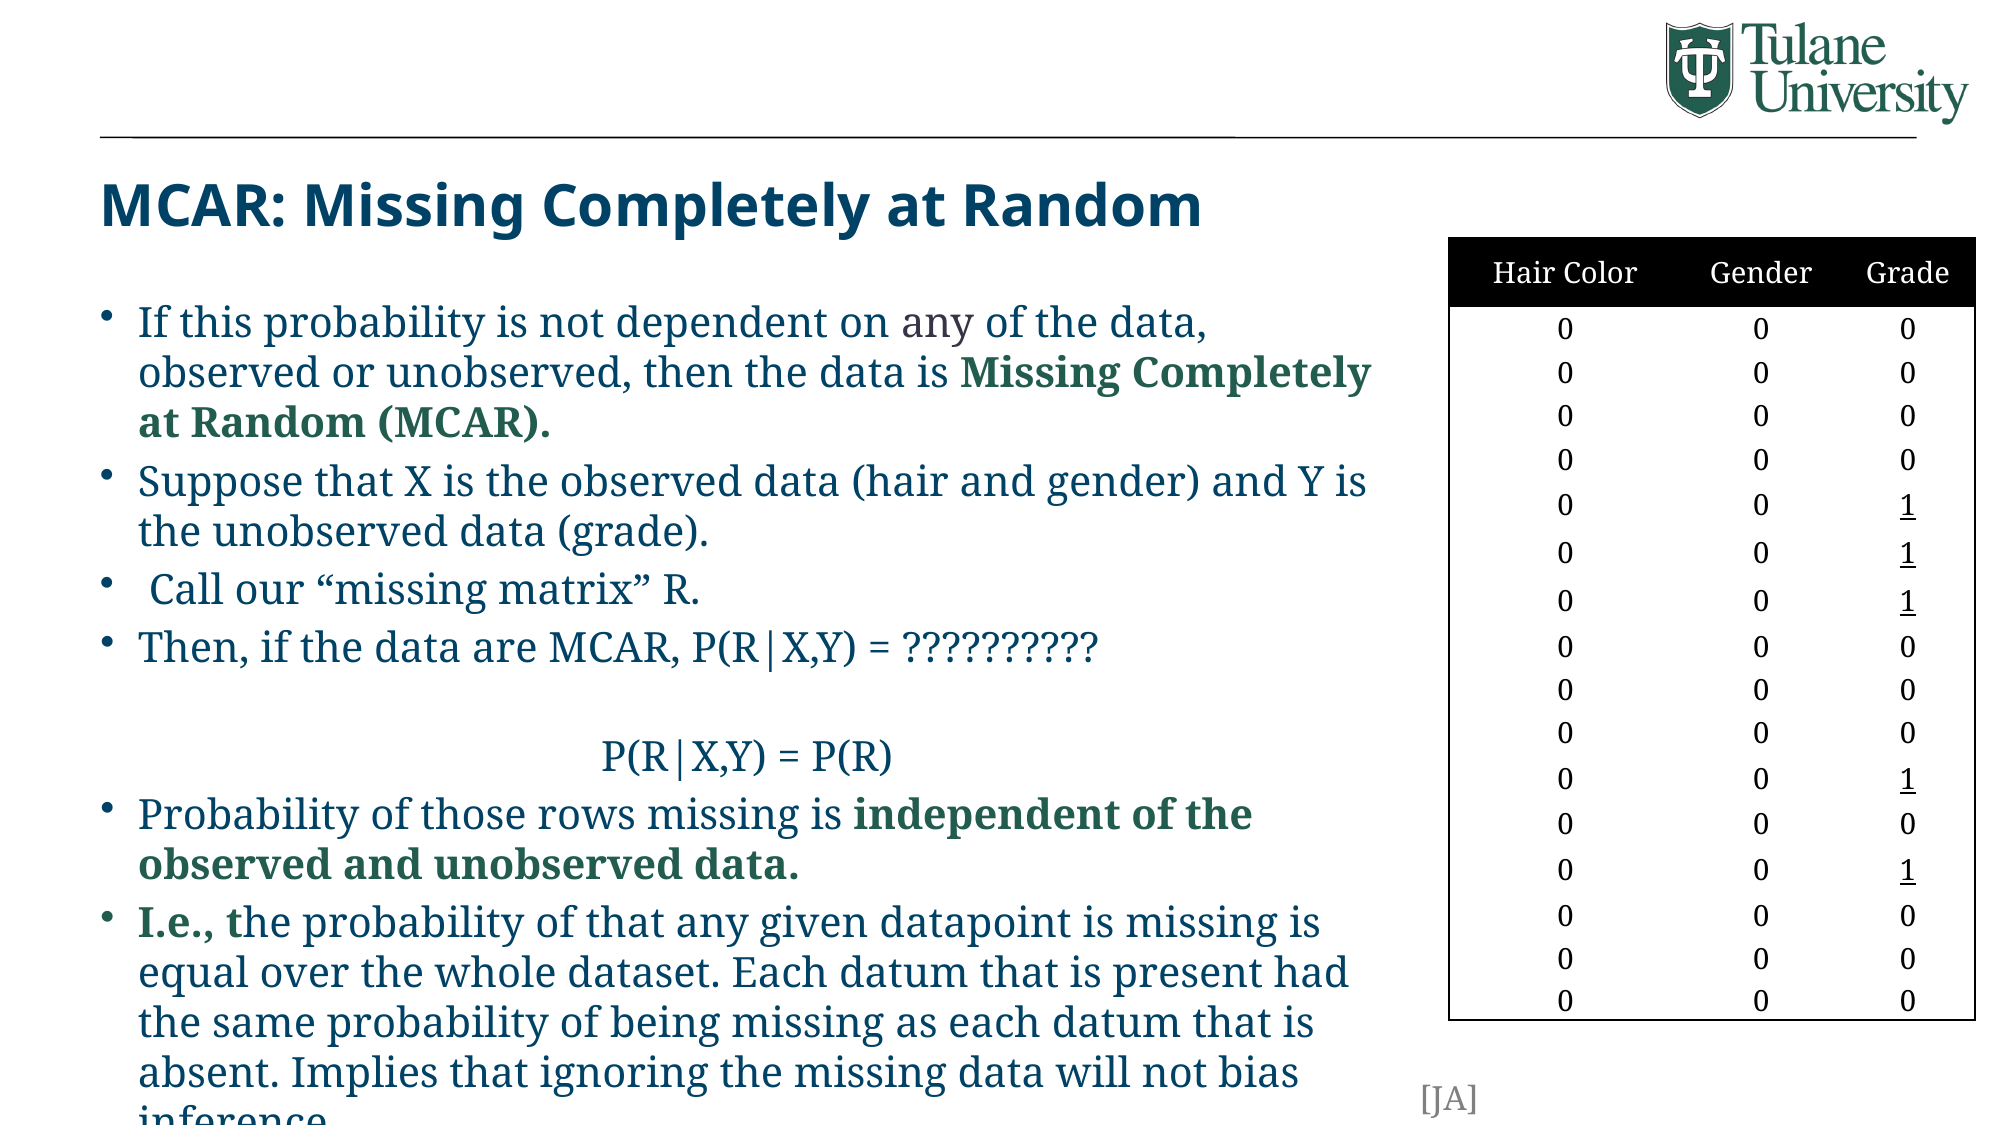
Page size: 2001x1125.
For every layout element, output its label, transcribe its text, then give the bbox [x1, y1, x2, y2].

table_cell 1 [1841, 845, 1974, 893]
table_cell 0 [1681, 350, 1841, 393]
table_cell 0 [1681, 437, 1841, 480]
text_box [JA] [1398, 1069, 1500, 1125]
table_cell 0 [1450, 307, 1681, 350]
table_cell 0 [1450, 528, 1681, 576]
title MCAR: Missing Completely at Random [99, 167, 1901, 238]
list If this probability is not dependent on any of the data, observed or unobserved, then the data is Missing Completely at Random (MCAR). Suppose that X is the observed data (hair and gender) and Y is the unobserved data (grade). Call our “missing matrix” R. Then, if the data are MCAR, P(R|X,Y) = ?????????? P(R|X,Y) = P(R) Probability of those rows missing is independent of the observed and unobserved data. I.e., the probability of that any given datapoint is missing is equal over the whole dataset. Each datum that is present had the same probability of being missing as each datum that is absent. Implies that ignoring the missing data will not bias inference. [99, 295, 1395, 1006]
table_cell 0 [1681, 528, 1841, 576]
table_cell 1 [1841, 480, 1974, 528]
table_cell 0 [1681, 754, 1841, 802]
table_cell 0 [1841, 437, 1974, 480]
table_cell 0 [1841, 667, 1974, 710]
table_cell 0 [1681, 710, 1841, 754]
table_cell 0 [1841, 710, 1974, 754]
table_cell 0 [1450, 979, 1681, 1019]
table_cell 1 [1841, 754, 1974, 802]
table_cell 0 [1681, 480, 1841, 528]
table_header Grade [1841, 239, 1974, 307]
table_cell 0 [1681, 307, 1841, 350]
table_cell 0 [1841, 979, 1974, 1019]
table_cell 0 [1681, 624, 1841, 667]
picture [1666, 22, 1969, 136]
table_cell 1 [1841, 528, 1974, 576]
table_cell 0 [1450, 845, 1681, 893]
table_cell 0 [1681, 845, 1841, 893]
table_cell 0 [1841, 393, 1974, 437]
table_cell 0 [1681, 936, 1841, 979]
table_cell 0 [1841, 936, 1974, 979]
table_cell 0 [1681, 979, 1841, 1019]
table_cell 0 [1450, 754, 1681, 802]
table_cell 0 [1450, 576, 1681, 624]
table_cell 0 [1681, 667, 1841, 710]
table_cell 0 [1841, 307, 1974, 350]
table_cell 0 [1450, 480, 1681, 528]
table_cell 0 [1450, 437, 1681, 480]
table_cell 0 [1841, 893, 1974, 936]
table_cell 0 [1450, 936, 1681, 979]
table_cell 0 [1450, 802, 1681, 845]
table_cell 0 [1681, 802, 1841, 845]
table_cell 1 [1841, 576, 1974, 624]
table_cell 0 [1450, 667, 1681, 710]
table_cell 0 [1450, 710, 1681, 754]
table_cell 0 [1450, 624, 1681, 667]
table_cell 0 [1841, 802, 1974, 845]
table_cell 0 [1681, 576, 1841, 624]
table_cell 0 [1450, 350, 1681, 393]
table_cell 0 [1450, 893, 1681, 936]
table_cell 0 [1450, 393, 1681, 437]
table_cell 0 [1681, 893, 1841, 936]
table_cell 0 [1841, 624, 1974, 667]
table_cell 0 [1681, 393, 1841, 437]
table_header Hair Color [1450, 239, 1681, 307]
table_header Gender [1681, 239, 1841, 307]
table_cell 0 [1841, 350, 1974, 393]
